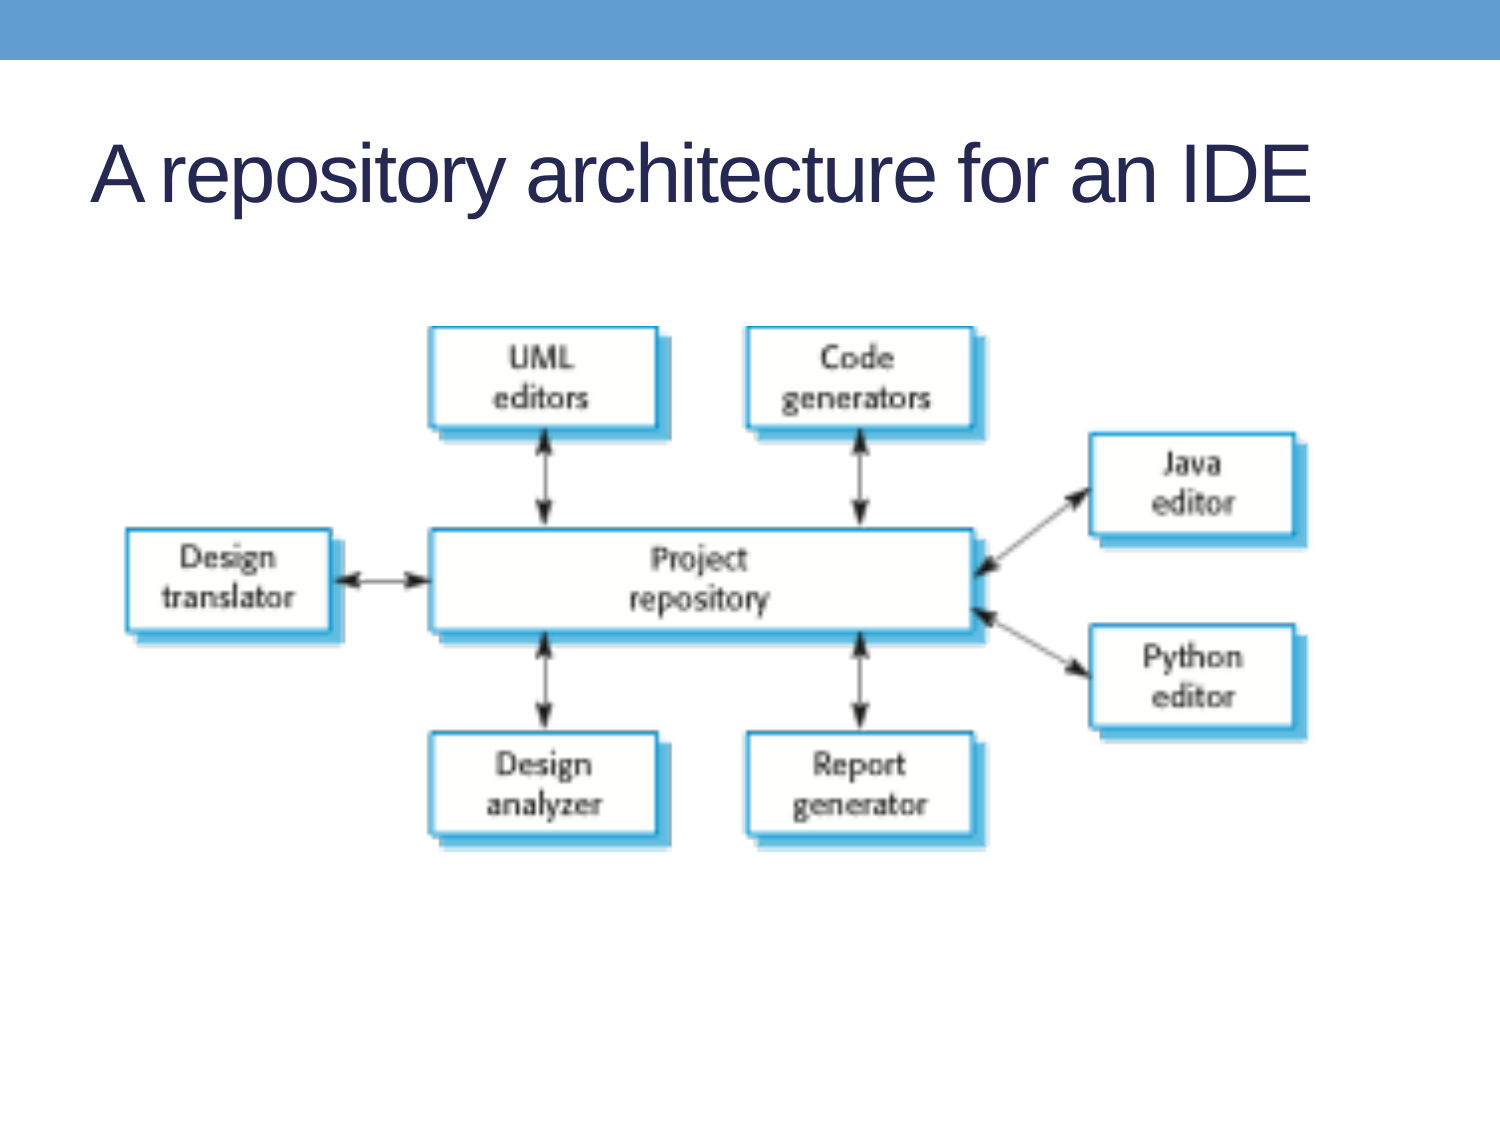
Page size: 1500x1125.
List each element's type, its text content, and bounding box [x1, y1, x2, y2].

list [123, 262, 1313, 917]
title A repository architecture for an IDE [75, 87, 1425, 250]
